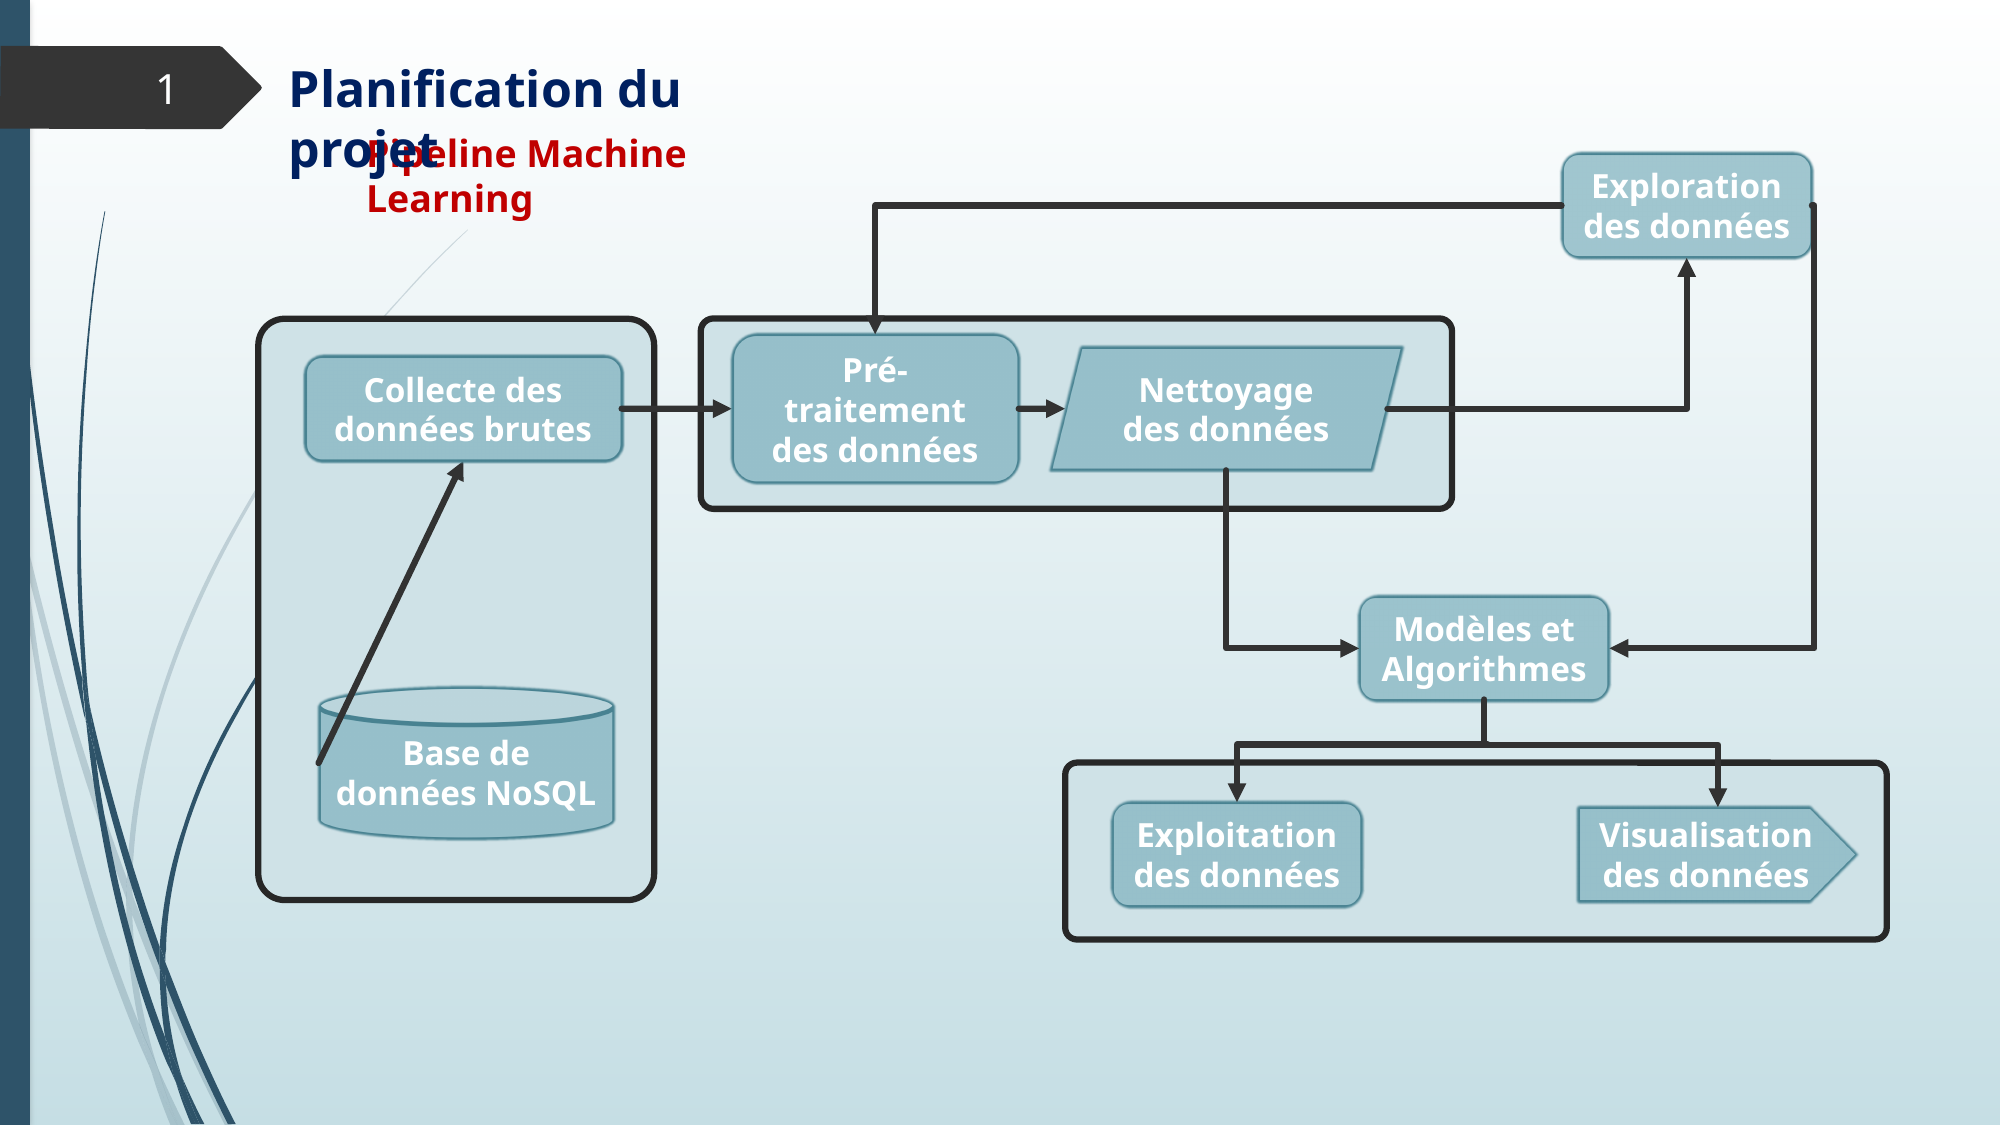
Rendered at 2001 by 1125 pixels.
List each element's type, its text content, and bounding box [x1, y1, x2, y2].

text_box Nettoyage des données [1054, 364, 1384, 469]
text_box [1609, 205, 1813, 649]
text_box Pré-traitement des données [735, 337, 1016, 481]
slide_number 9 [66, 46, 195, 130]
text_box Pipeline Machine Learning [351, 122, 877, 228]
text_box Base de données NoSQL [321, 711, 612, 836]
text_box Planification du projet [274, 50, 857, 186]
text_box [1487, 744, 1687, 807]
text_box [699, 317, 870, 408]
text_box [1203, 493, 1382, 627]
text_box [1386, 258, 1604, 409]
text_box Modèles et Algorithmes [1361, 599, 1607, 698]
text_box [1236, 744, 1487, 802]
text_box [1229, 416, 1454, 511]
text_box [874, 205, 1562, 356]
text_box [256, 317, 656, 902]
text_box Exploration des données [1564, 157, 1810, 256]
text_box Visualisation des données [1581, 810, 1853, 899]
text_box [1063, 761, 1889, 941]
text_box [463, 461, 467, 687]
text_box Exploitation des données [1114, 805, 1360, 904]
text_box [699, 410, 1223, 511]
text_box [1019, 364, 1076, 408]
text_box Collecte des données brutes [307, 359, 619, 459]
